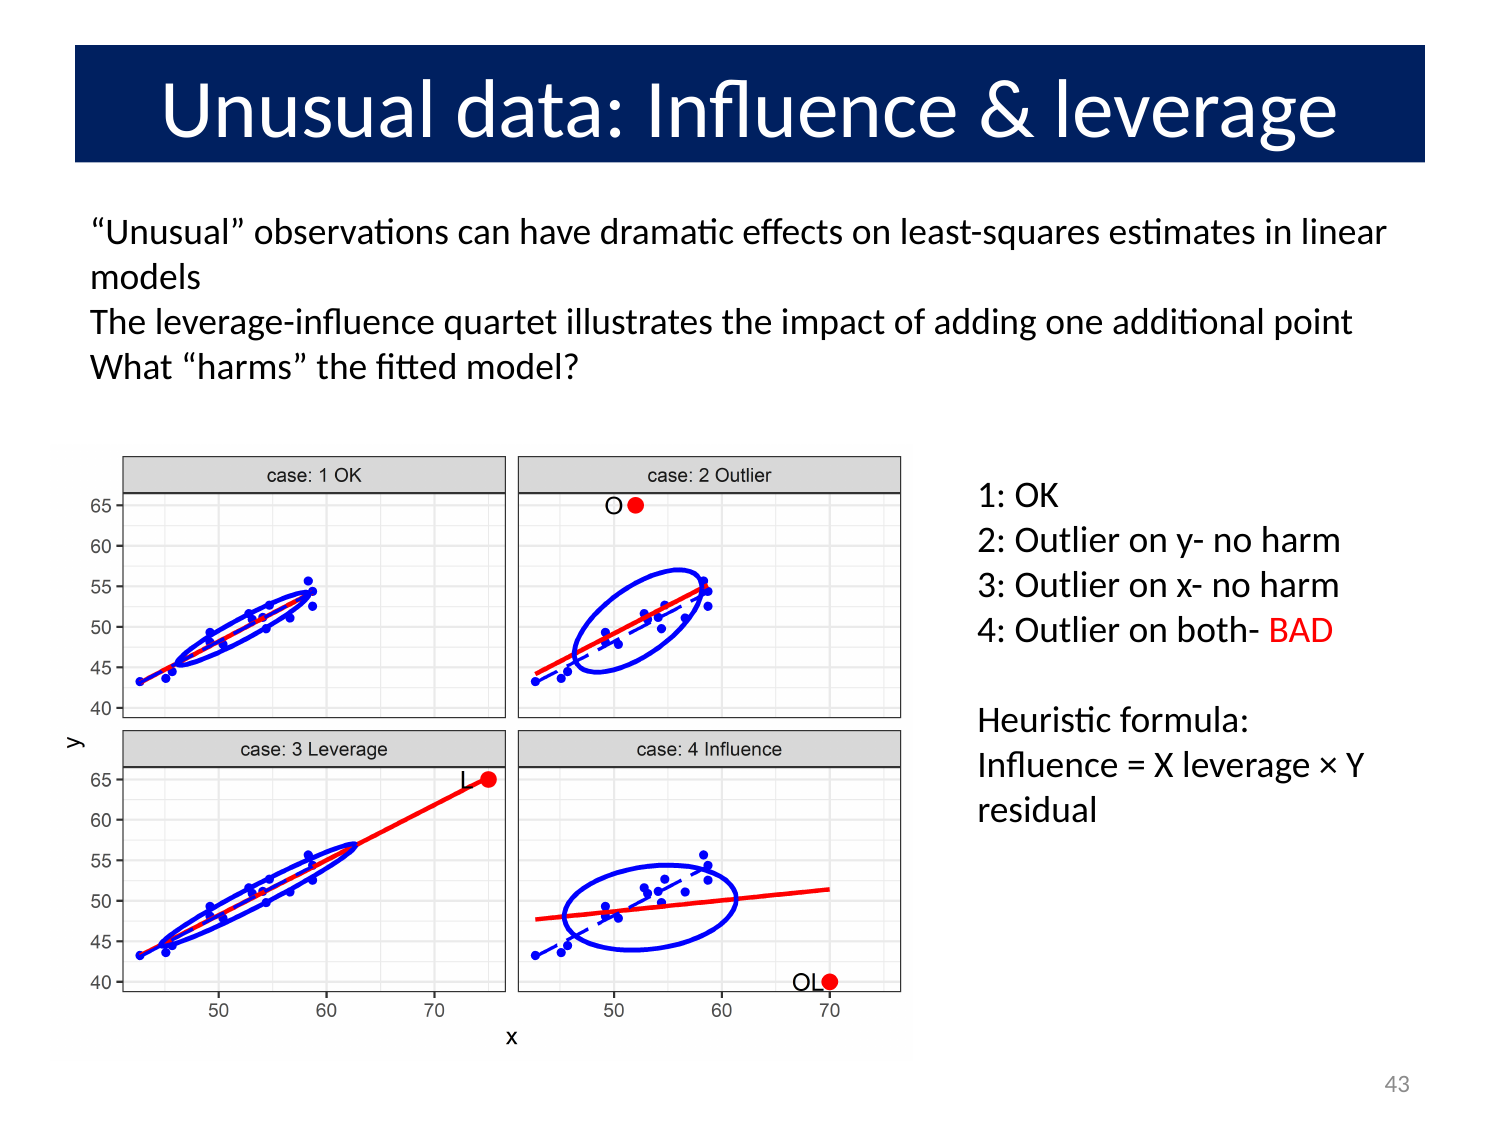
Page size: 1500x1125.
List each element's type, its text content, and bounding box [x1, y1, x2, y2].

text_box Heuristic formula: Influence = X leverage × Y residual [962, 687, 1388, 838]
title Unusual data: Influence & leverage [75, 45, 1425, 163]
text_box 1: OK 2: Outlier on y- no harm 3: Outlier on x- no harm 4: Outlier on both- BAD [962, 462, 1400, 658]
text_box “Unusual” observations can have dramatic effects on least-squares estimates in linear models The leverage-influence quartet illustrates the impact of adding one additional point What “harms” the fitted model? [74, 199, 1425, 395]
picture [49, 444, 913, 1062]
slide_number 43 [1074, 1062, 1425, 1103]
